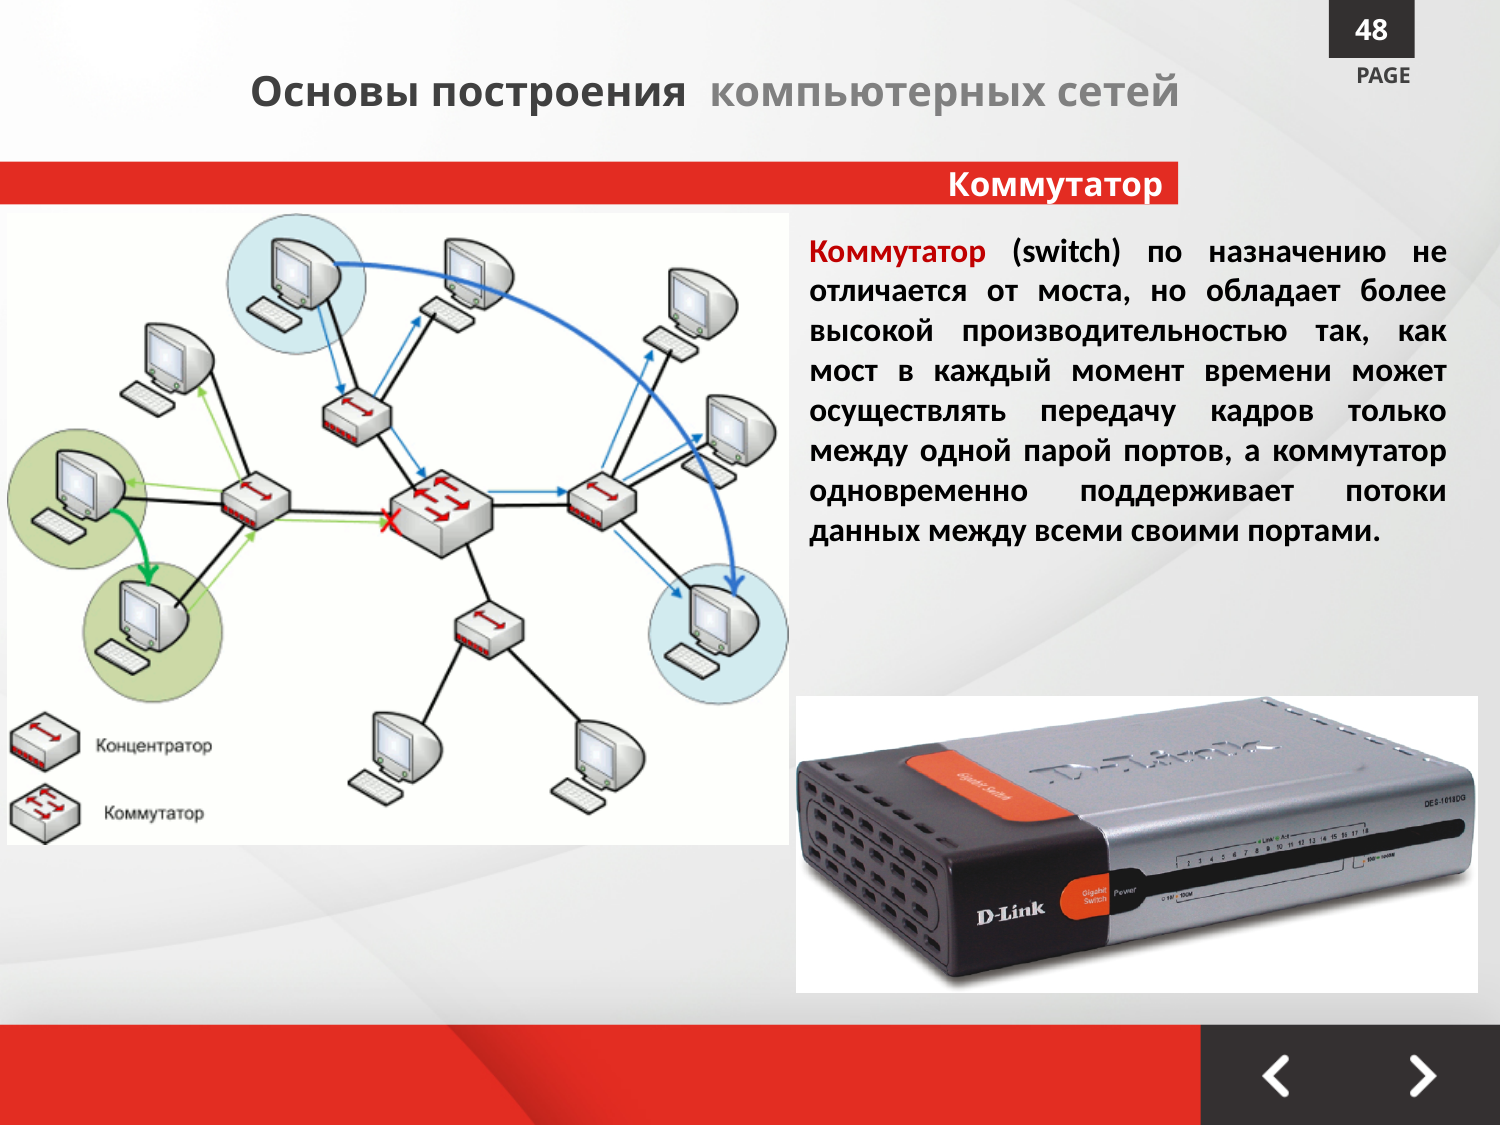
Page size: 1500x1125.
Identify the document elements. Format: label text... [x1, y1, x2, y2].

picture [0, 0, 1500, 1125]
text_box 48 [1327, 0, 1417, 60]
text_box Основы построения компьютерных сетей [22, 57, 1196, 123]
text_box Коммутатор (switch) по назначению не отличается от моста, но обладает более высокой производительностью так, как мост в каждый момент времени может осуществлять передачу кадров только между одной парой портов, а коммутатор одновременно поддерживает потоки данных между всеми своими портами. [794, 221, 1463, 556]
text_box PAGE [1341, 54, 1426, 96]
subtitle Коммутатор [0, 161, 1179, 205]
